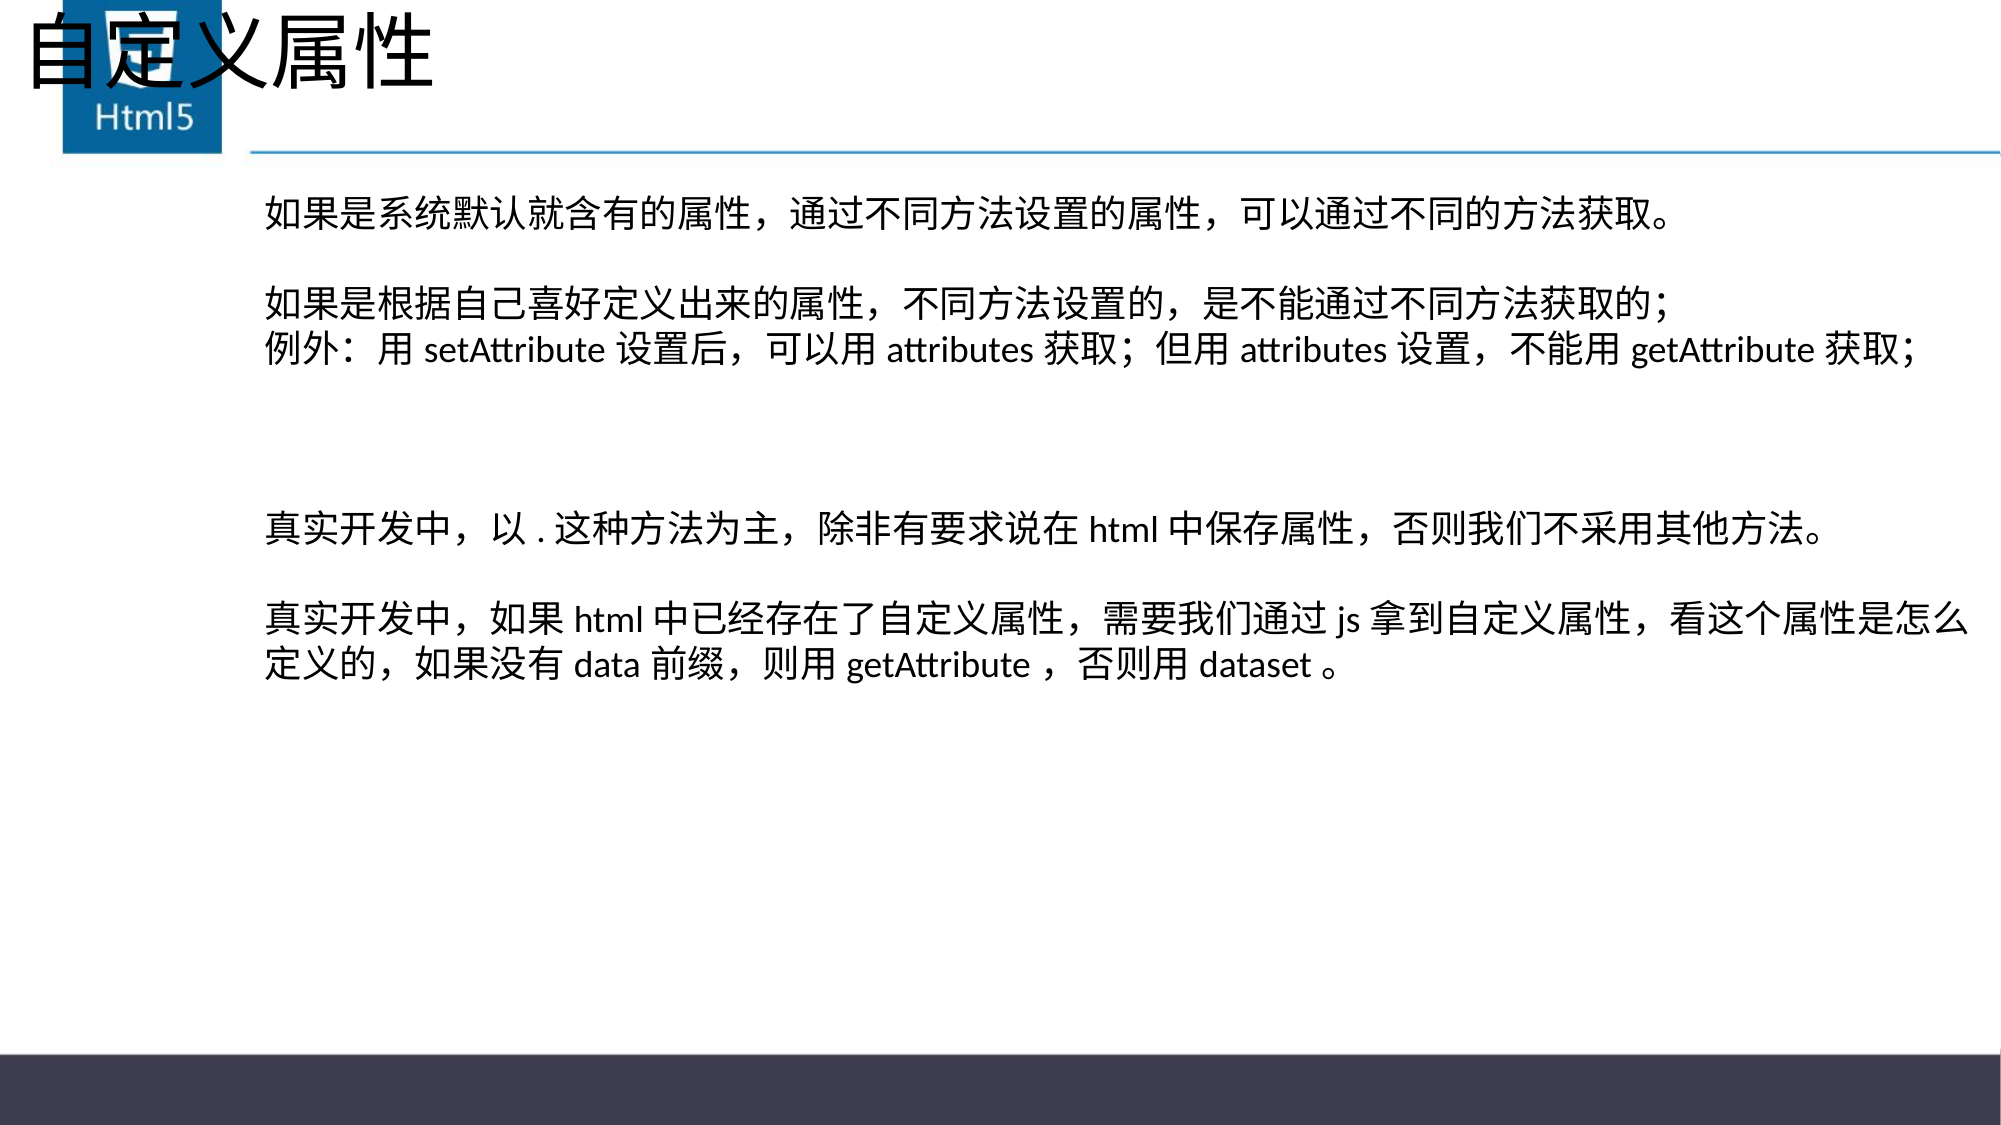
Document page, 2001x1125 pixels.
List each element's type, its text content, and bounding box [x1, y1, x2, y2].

list 如果是系统默认就含有的属性，通过不同方法设置的属性，可以通过不同的方法获取。 如果是根据自己喜好定义出来的属性，不同方法设置的，是不能通过不同方法获取的； 例外：用setAttribute设置后，可以用attributes获取；但用attributes设置，不能用getAttribute获取； 真实开发中，以.这种方法为主，除非有要求说在html中保存属性，否则我们不采用其他方法。 真实开发中，如果html中已经存在了自定义属性，需要我们通过js拿到自定义属性，看这个属性是怎么定义的，如果没有data前缀，则用getAttribute，否则用dataset。 [249, 182, 1997, 1028]
picture [0, 0, 2001, 1125]
title 自定义属性 [6, 3, 1997, 152]
